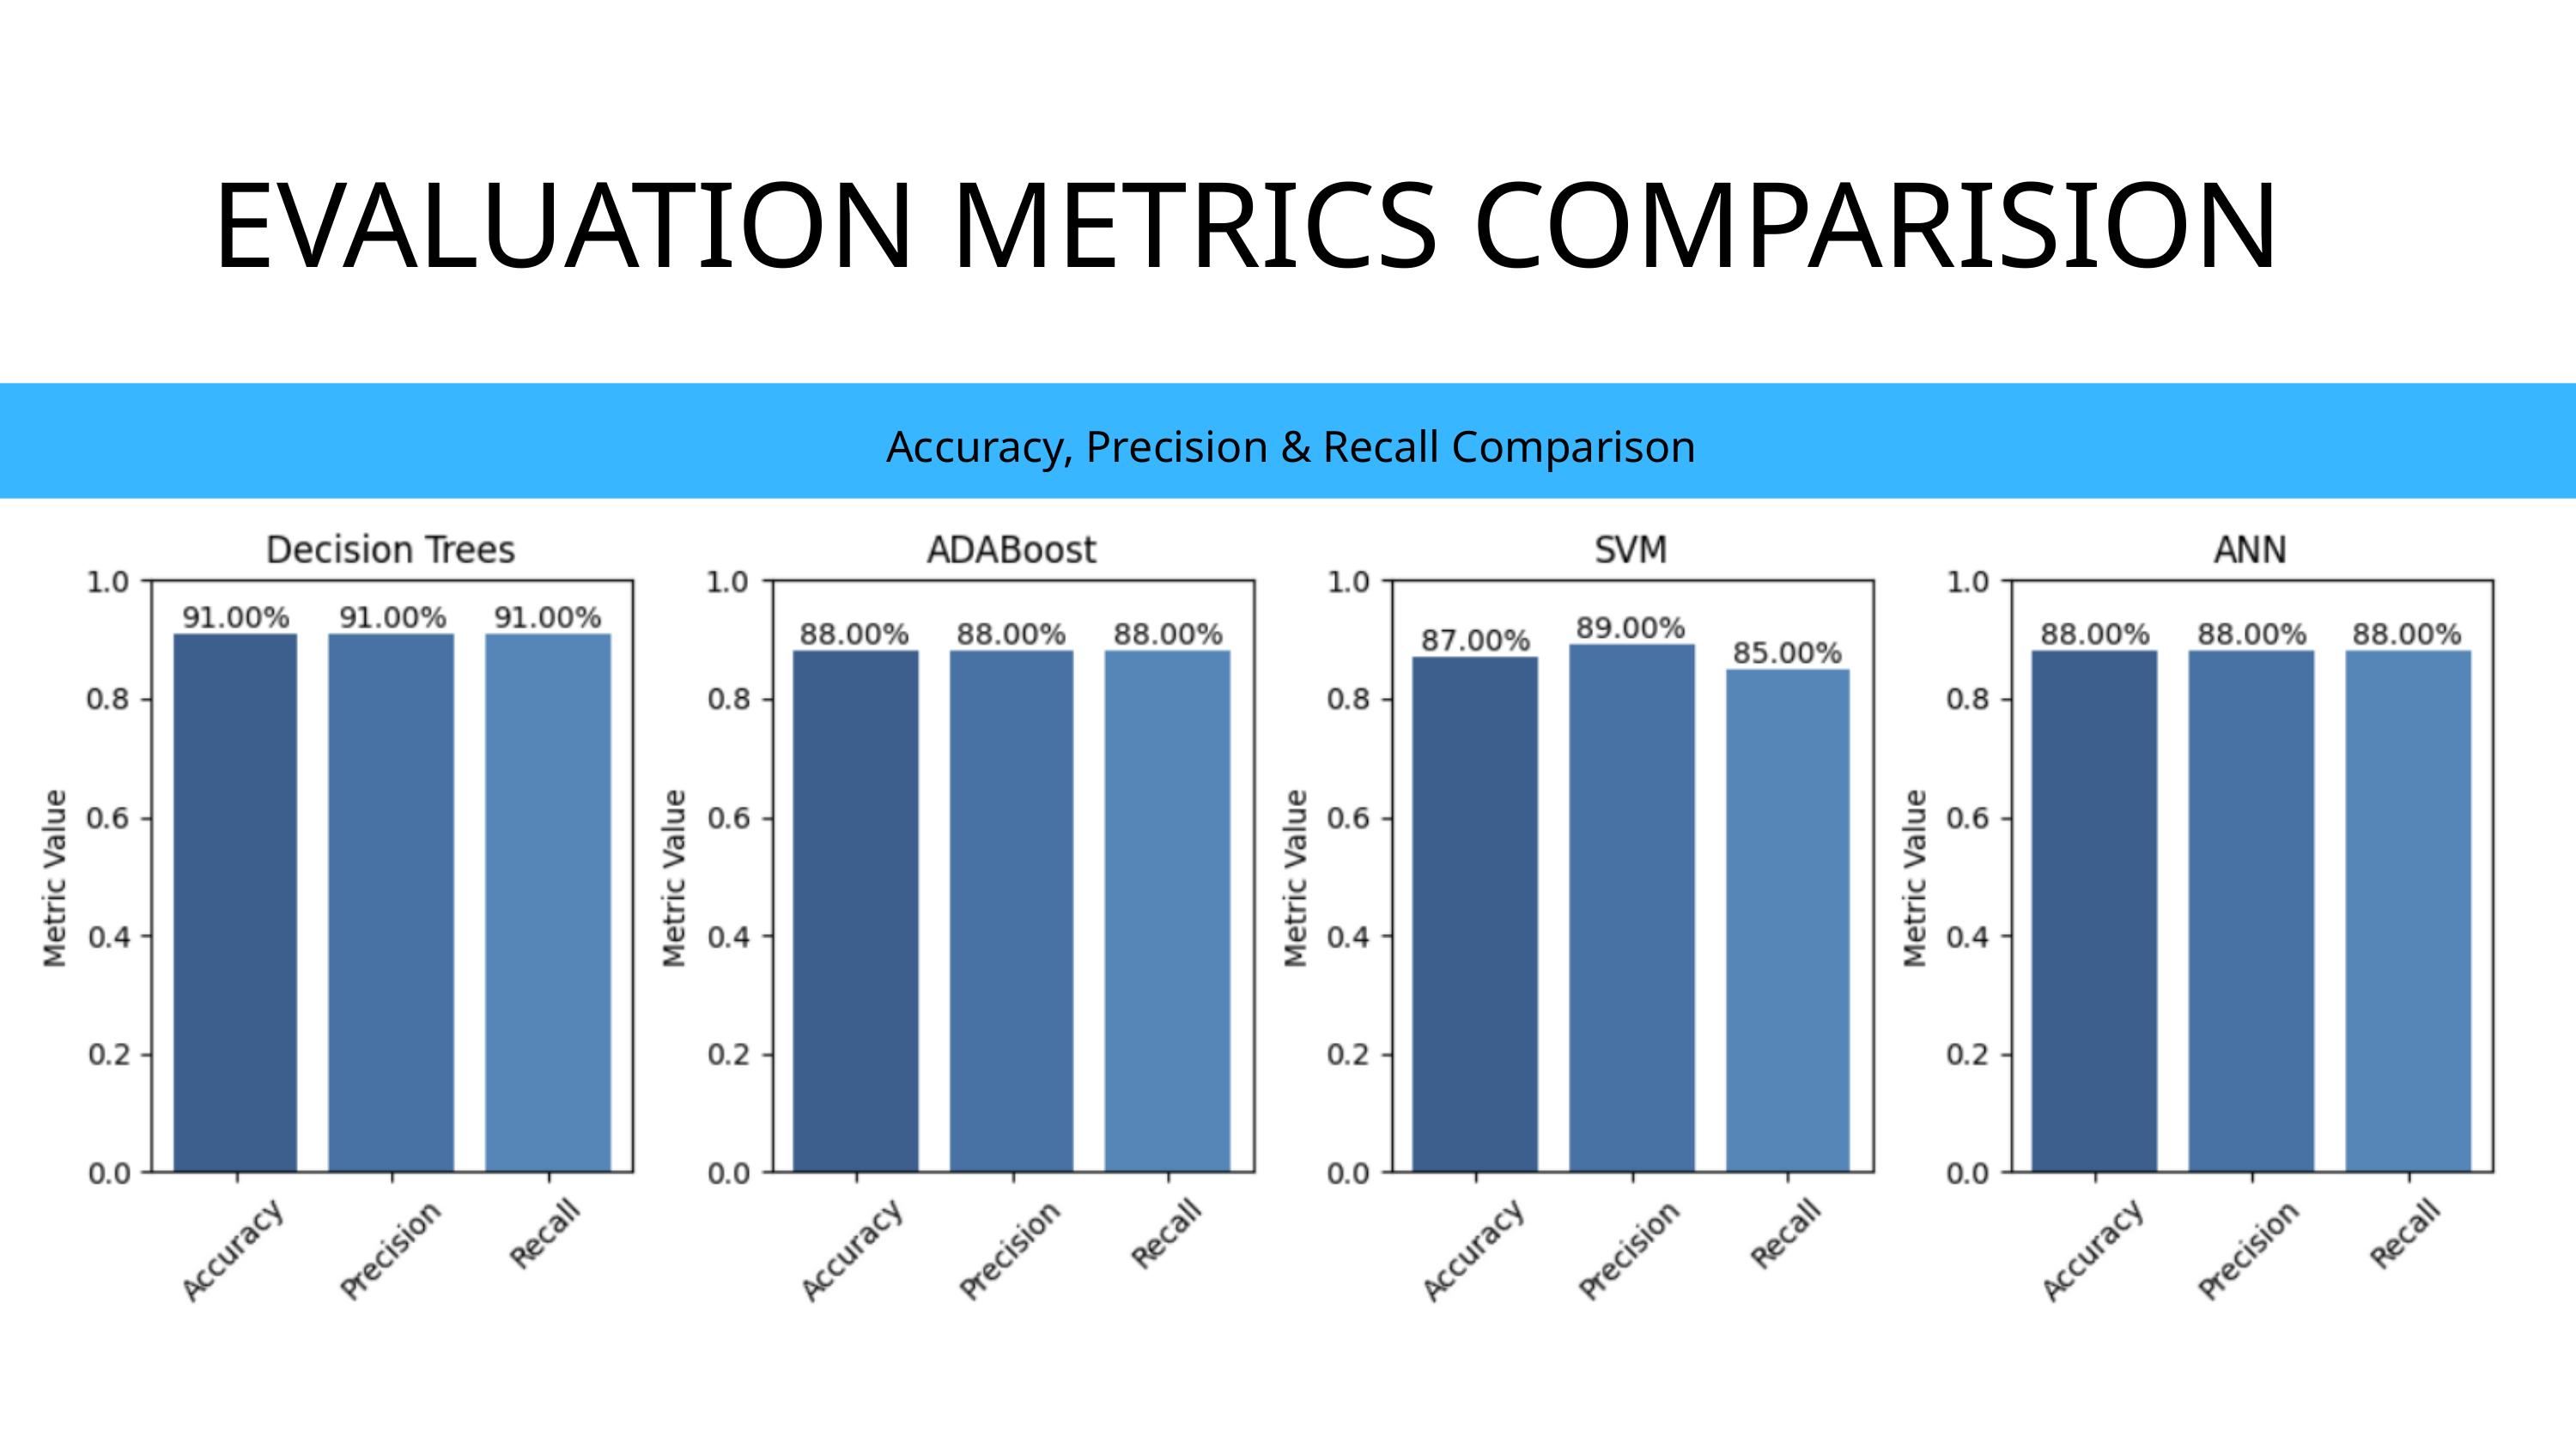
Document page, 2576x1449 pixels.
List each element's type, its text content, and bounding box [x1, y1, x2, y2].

picture [0, 498, 2576, 1343]
text_box [0, 383, 2576, 495]
text_box EVALUATION METRICS COMPARISION [131, 125, 2366, 292]
text_box Accuracy, Precision & Recall Comparison [811, 410, 1773, 471]
